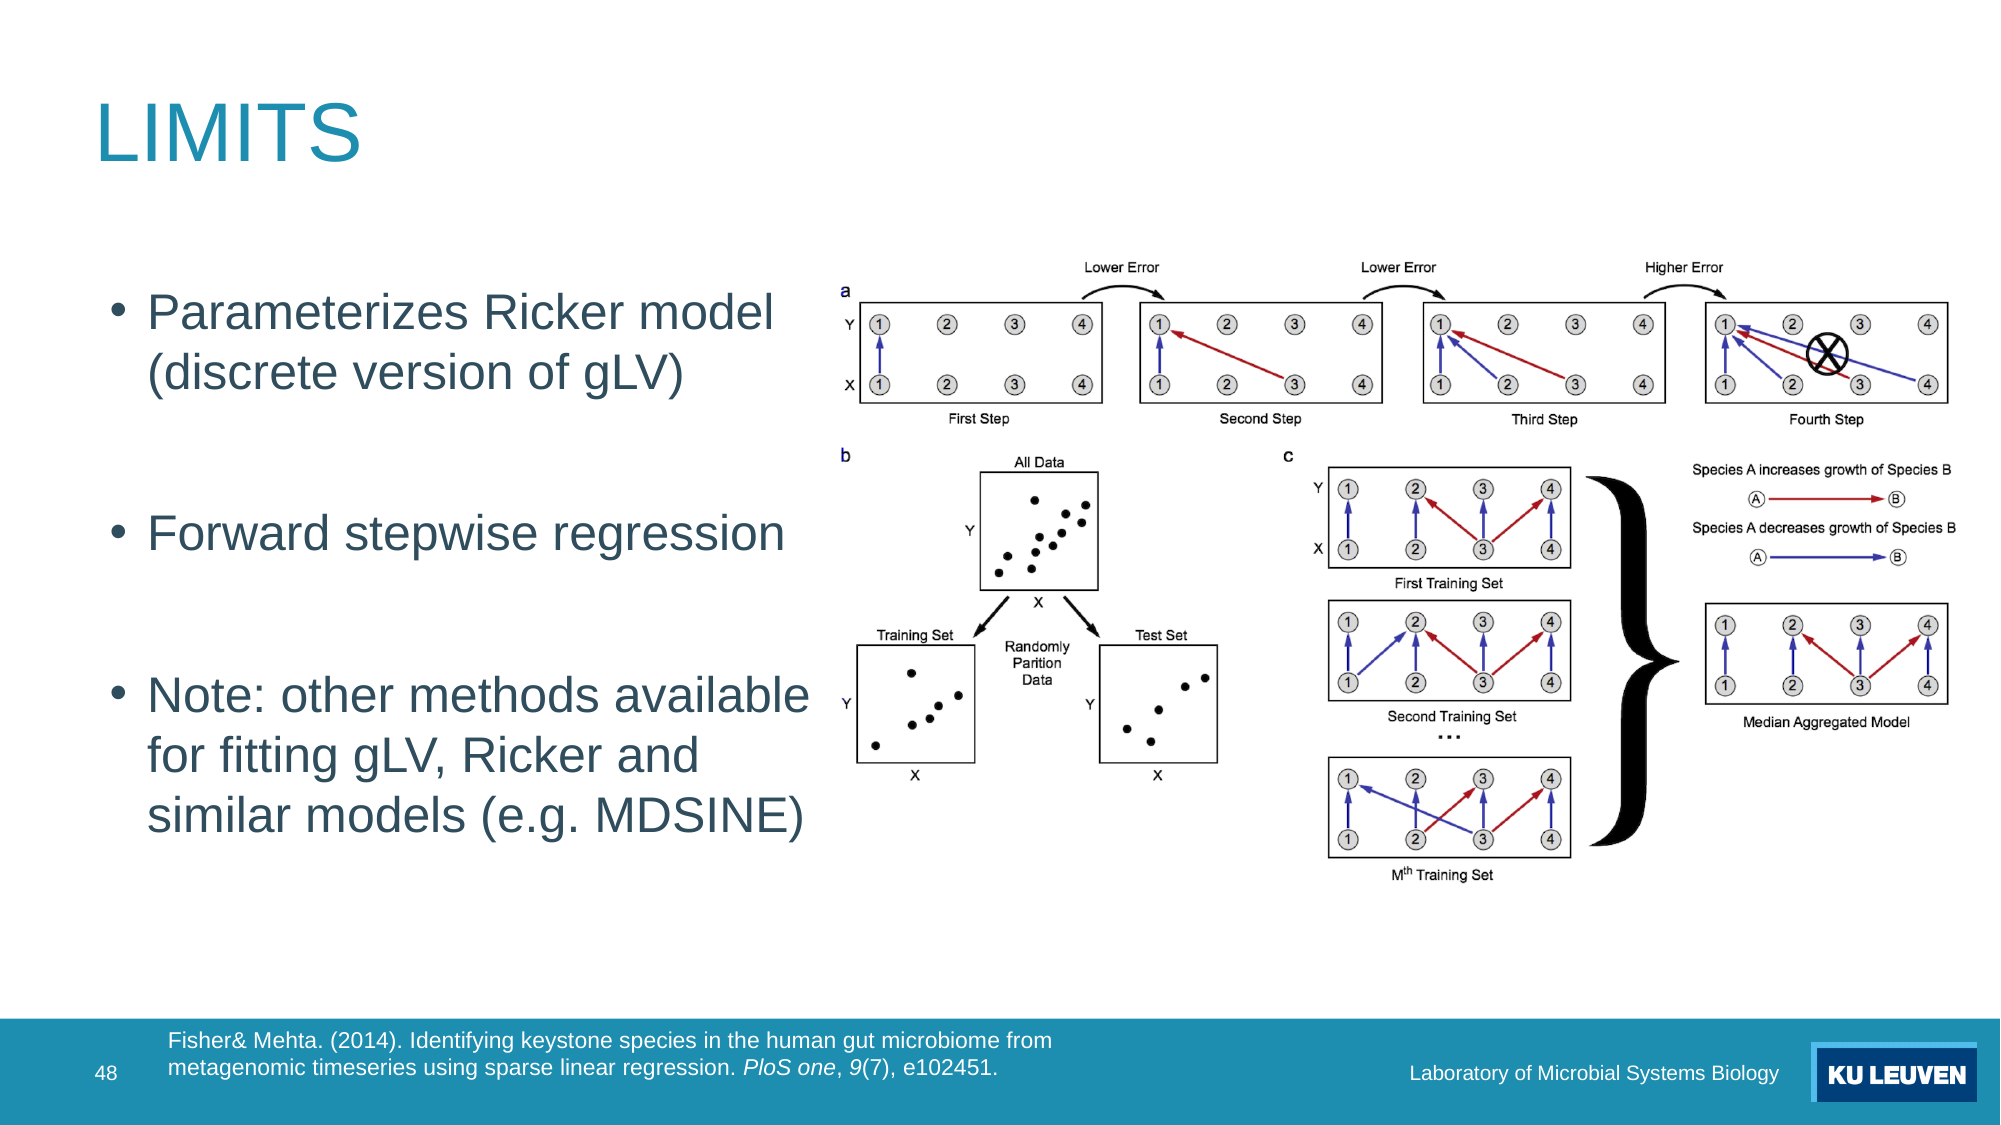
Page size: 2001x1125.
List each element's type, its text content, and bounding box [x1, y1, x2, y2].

list Parameterizes Ricker model (discrete version of gLV) Forward stepwise regression Note: other methods available for fitting gLV, Ricker and similar models (e.g. MDSINE) [94, 271, 1906, 1004]
picture [835, 256, 1963, 890]
picture [1811, 1042, 1977, 1102]
title LIMITS [94, 33, 1906, 223]
text_box Fisher& Mehta. (2014). Identifying keystone species in the human gut microbiome from metagenomic timeseries using sparse linear regression. PloS one, 9(7), e102451. [153, 1017, 1187, 1088]
slide_number 48 [94, 1018, 201, 1125]
footer Laboratory of Microbial Systems Biology [989, 1018, 1809, 1125]
